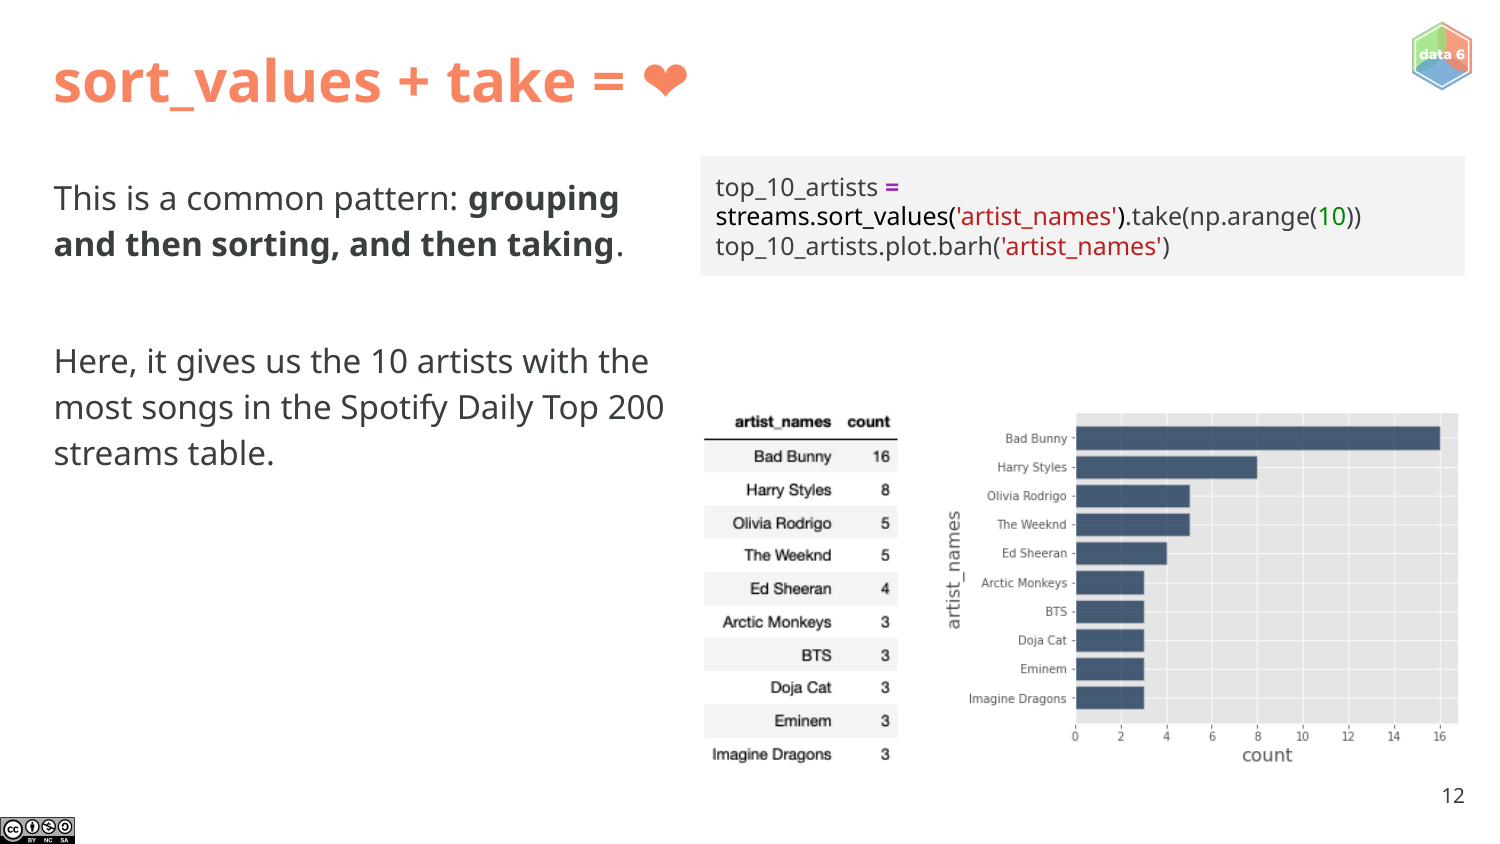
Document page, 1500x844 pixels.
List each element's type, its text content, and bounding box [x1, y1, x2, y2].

title sort_values + take = ❤️ [38, 29, 1255, 94]
picture [0, 817, 75, 844]
picture [1404, 18, 1480, 94]
picture [938, 404, 1466, 773]
list This is a common pattern: grouping and then sorting, and then taking. Here, it gives us the 10 artists with the most songs in the Spotify Daily Top 200 streams table. [38, 156, 684, 717]
text_box top_10_artists = streams.sort_values('artist_names').take(np.arange(10)) top_10_artists.plot.barh('artist_names') [700, 155, 1465, 276]
picture [700, 404, 905, 773]
slide_number ‹#› [1389, 764, 1480, 830]
